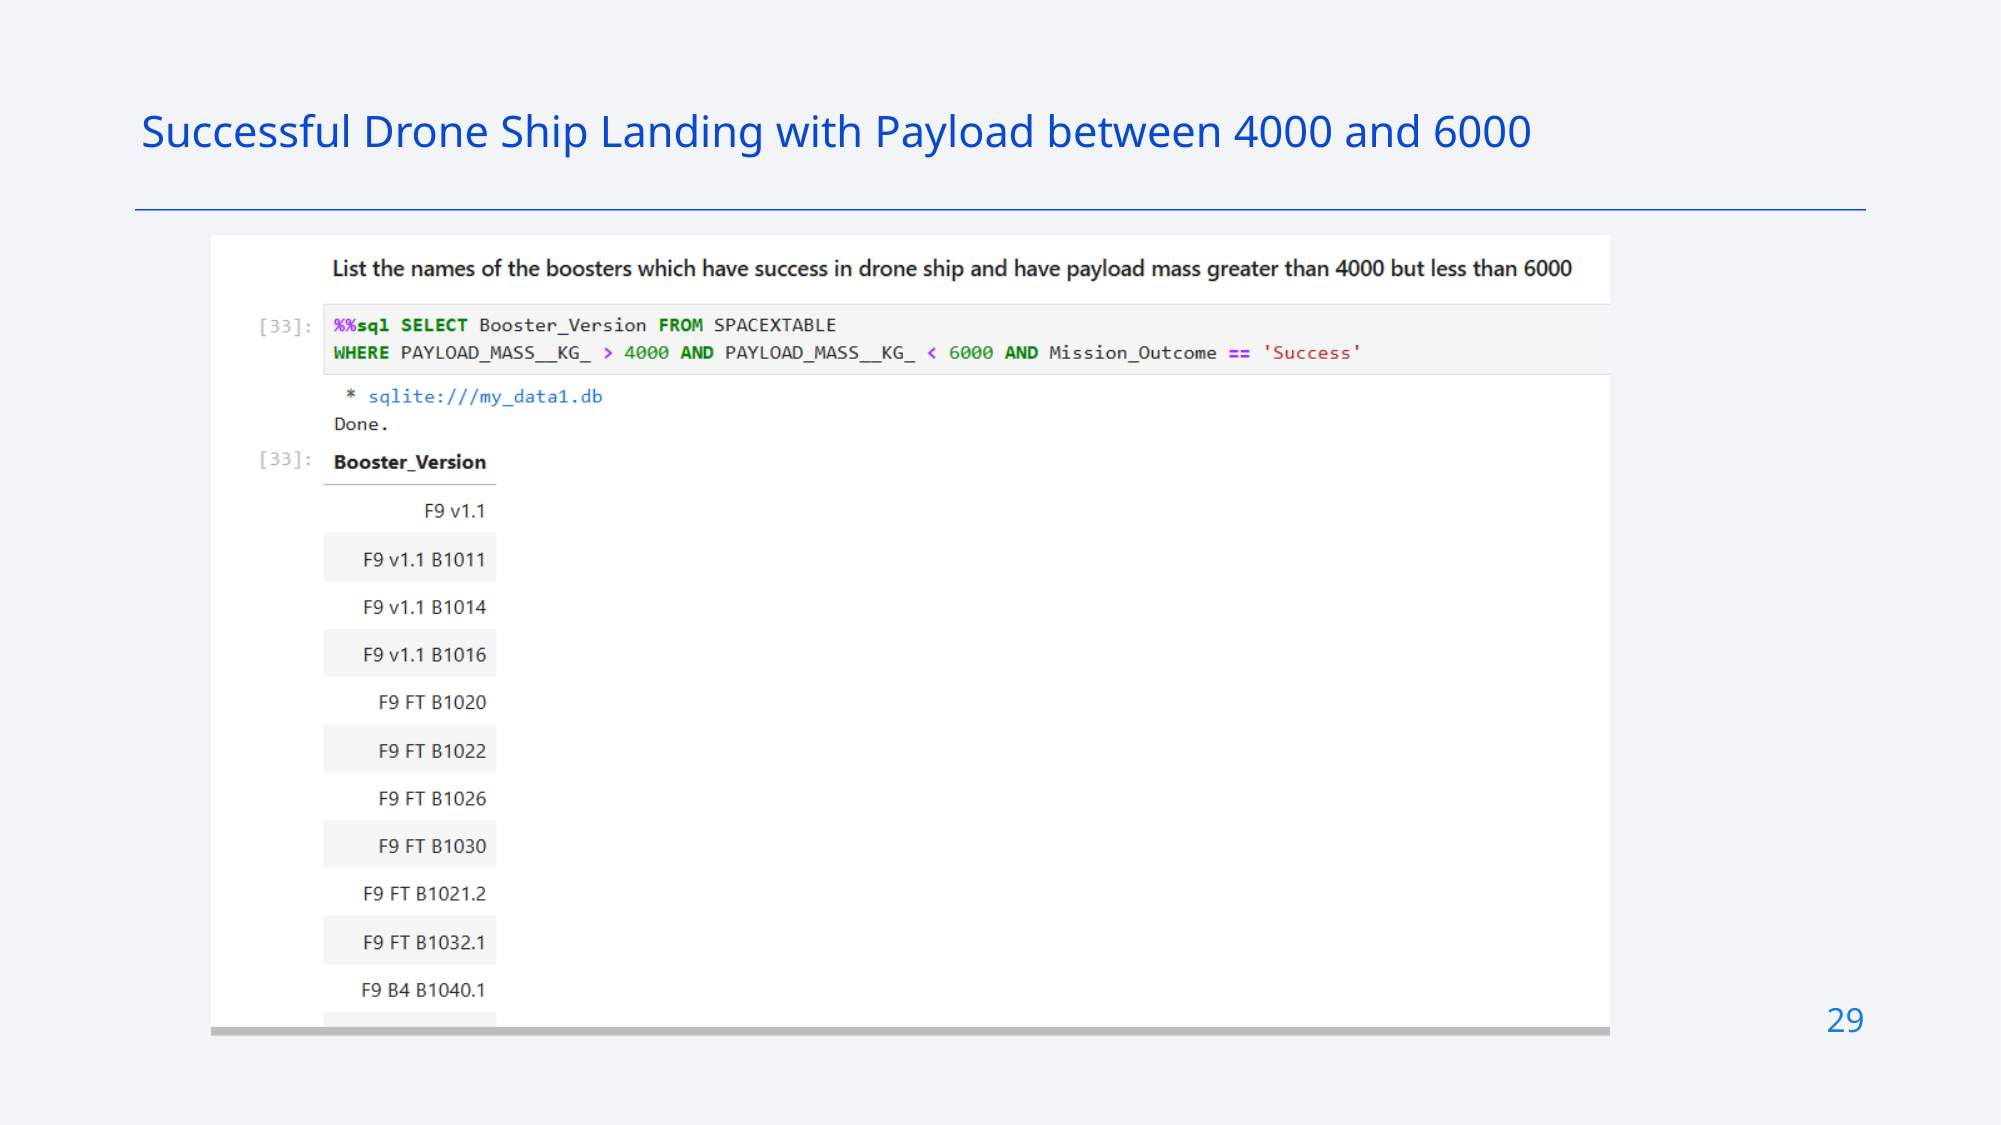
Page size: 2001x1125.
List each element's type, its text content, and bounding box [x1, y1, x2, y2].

text_box Successful Drone Ship Landing with Payload between 4000 and 6000 [126, 88, 1852, 179]
picture [0, 0, 2001, 1125]
slide_number 29 [1429, 988, 1880, 1055]
